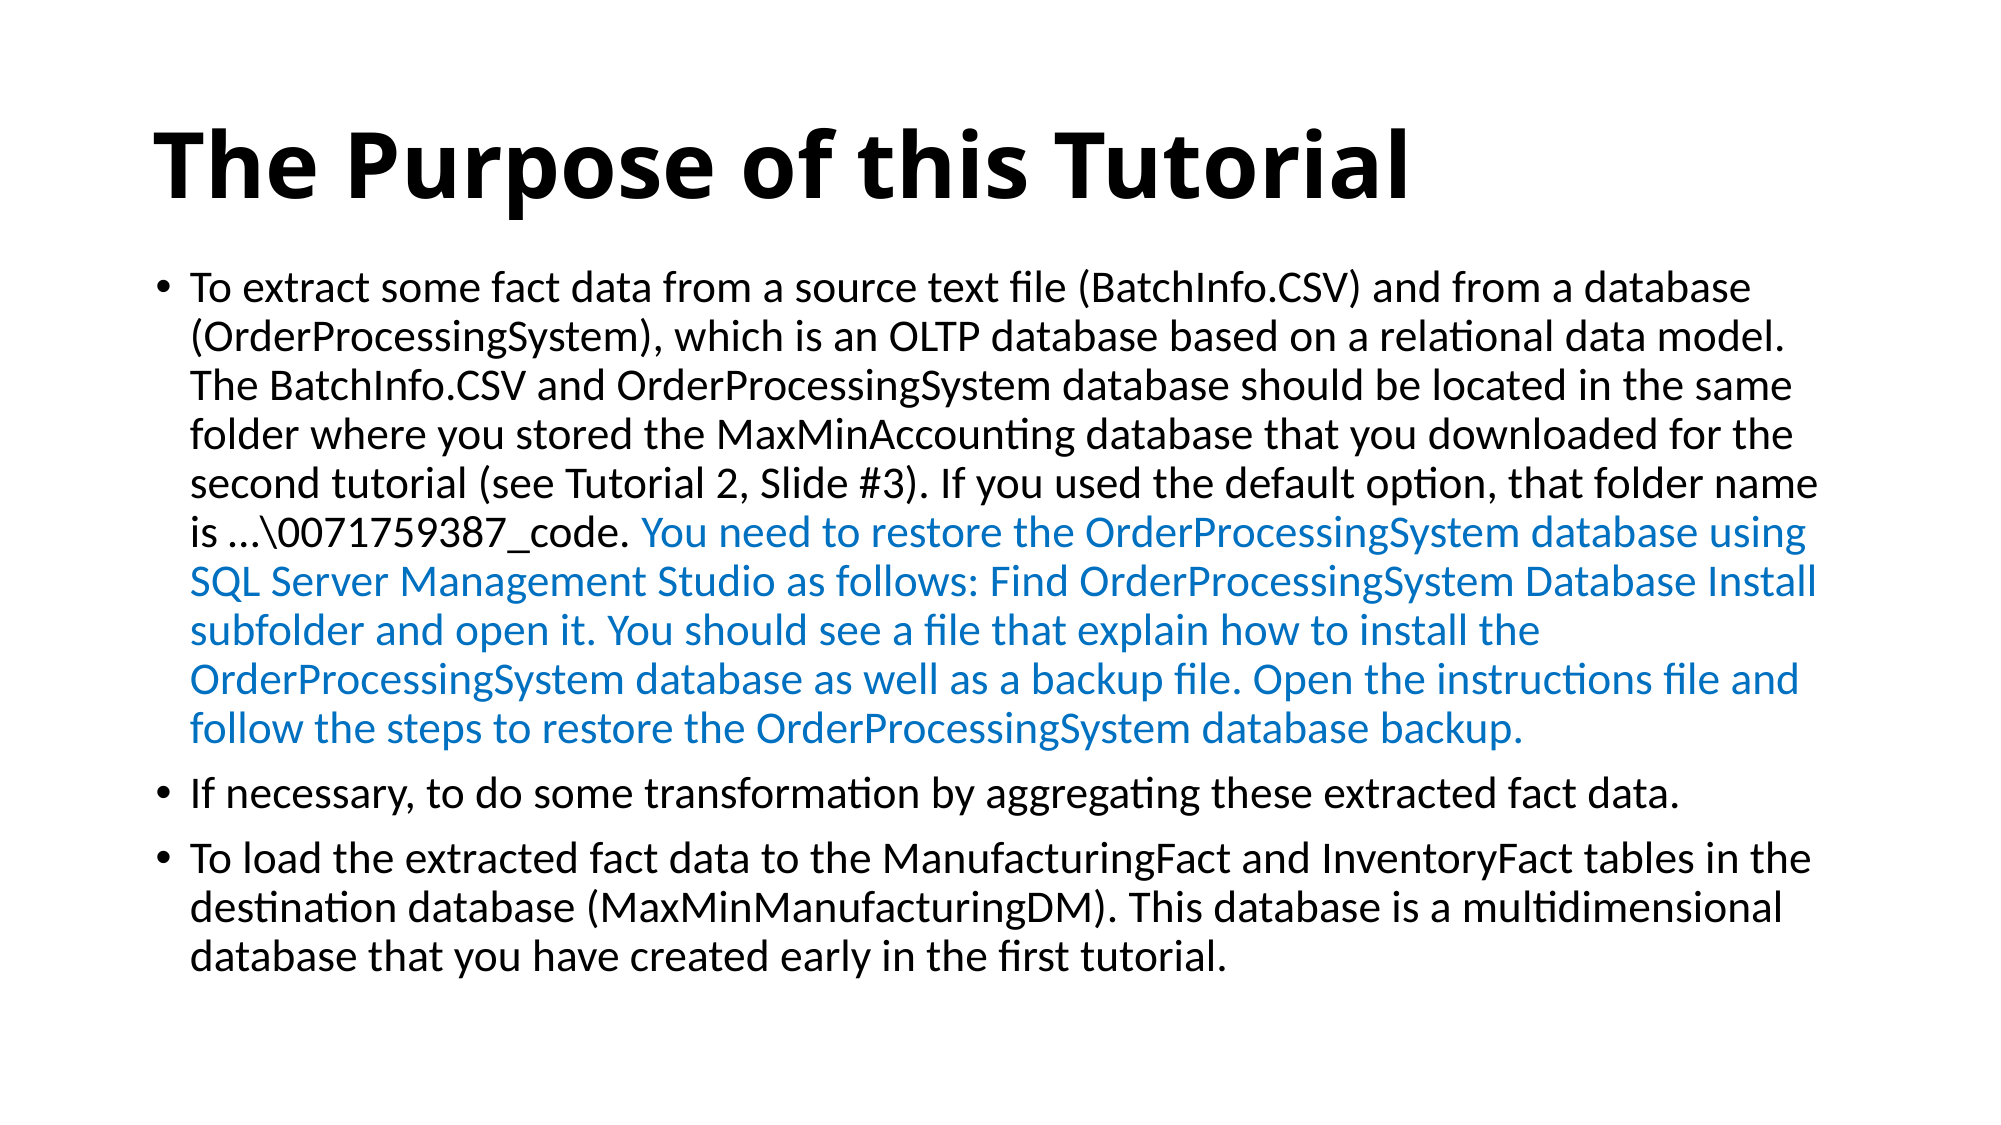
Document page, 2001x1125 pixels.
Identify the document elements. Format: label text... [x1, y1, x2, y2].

title The Purpose of this Tutorial [137, 59, 1863, 278]
list To extract some fact data from a source text file (BatchInfo.CSV) and from a database (OrderProcessingSystem), which is an OLTP database based on a relational data model. The BatchInfo.CSV and OrderProcessingSystem database should be located in the same folder where you stored the MaxMinAccounting database that you downloaded for the second tutorial (see Tutorial 2, Slide #3). If you used the default option, that folder name is …\0071759387_code. You need to restore the OrderProcessingSystem database using SQL Server Management Studio as follows: Find OrderProcessingSystem Database Install subfolder and open it. You should see a file that explain how to install the OrderProcessingSystem database as well as a backup file. Open the instructions file and follow the steps to restore the OrderProcessingSystem database backup. If necessary, to do some transformation by aggregating these extracted fact data. To load the extracted fact data to the ManufacturingFact and InventoryFact tables in the destination database (MaxMinManufacturingDM). This database is a multidimensional database that you have created early in the first tutorial. [140, 256, 1844, 1033]
